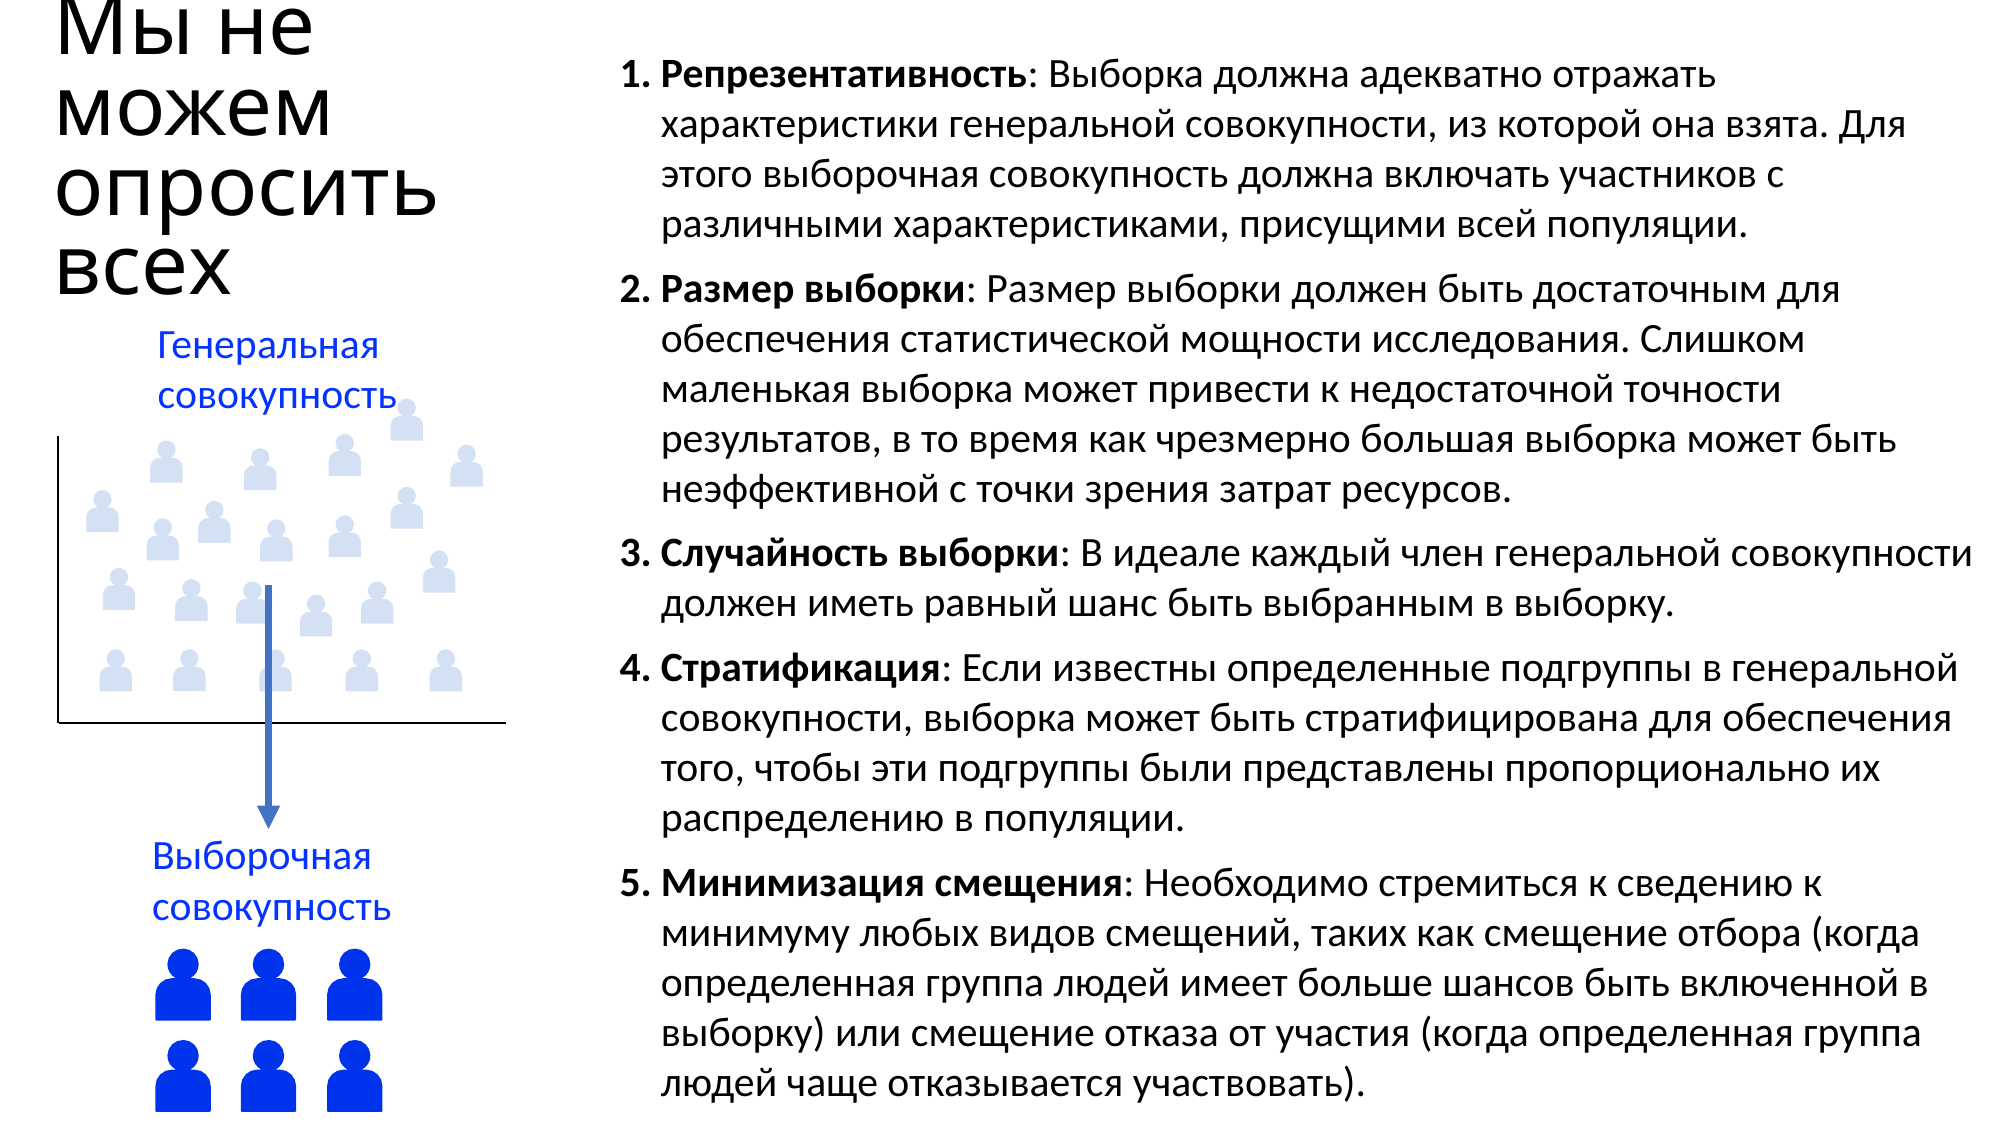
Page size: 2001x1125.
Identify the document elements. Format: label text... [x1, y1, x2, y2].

title Мы не можем опросить всех [51, 0, 613, 311]
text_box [155, 948, 383, 1112]
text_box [58, 398, 506, 723]
text_box Выборочная совокупность [150, 826, 443, 929]
text_box Репрезентативность: Выборка должна адекватно отражать характеристики генеральной совокупности, из которой она взята. Для этого выборочная совокупность должна включать участников с различными характеристиками, присущими всей популяции. Размер выборки: Размер выборки должен быть достаточным для обеспечения статистической мощности исследования. Слишком маленькая выборка может привести к недостаточной точности результатов, в то время как чрезмерно большая выборка может быть неэффективной с точки зрения затрат ресурсов. Случайность выборки: В идеале каждый член генеральной совокупности должен иметь равный шанс быть выбранным в выборку. Стратификация: Если известны определенные подгруппы в генеральной совокупности, выборка может быть стратифицирована для обеспечения того, чтобы эти подгруппы были представлены пропорционально их распределению в популяции. Минимизация смещения: Необходимо стремиться к сведению к минимуму любых видов смещений, таких как смещение отбора (когда определенная группа людей имеет больше шансов быть включенной в выборку) или смещение отказа от участия (когда определенная группа людей чаще отказывается участвовать). [604, 38, 1989, 1125]
text_box Генеральная совокупность [155, 314, 448, 398]
